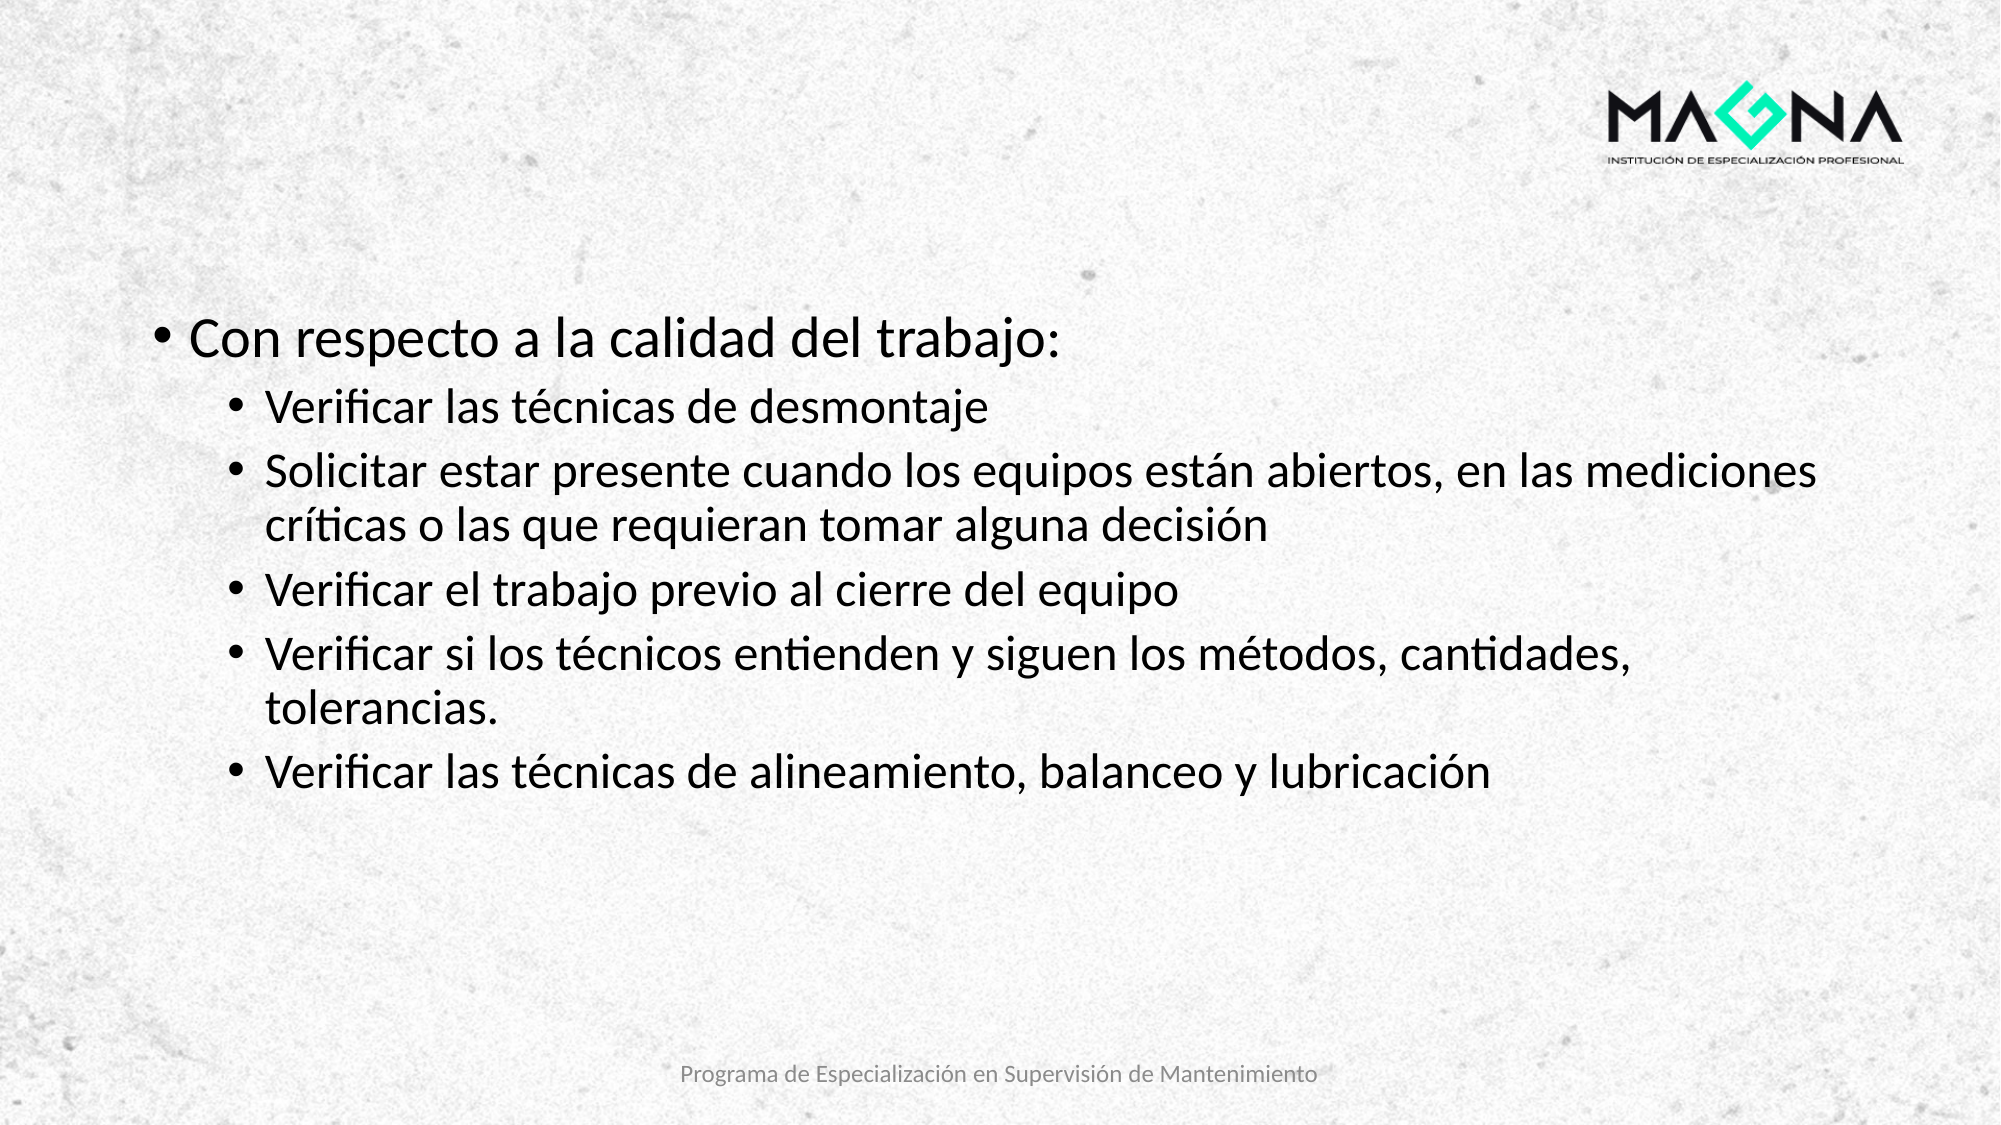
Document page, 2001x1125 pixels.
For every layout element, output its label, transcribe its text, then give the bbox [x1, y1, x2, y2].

list Con respecto a la calidad del trabajo: Verificar las técnicas de desmontaje Solicitar estar presente cuando los equipos están abiertos, en las mediciones críticas o las que requieran tomar alguna decisión Verificar el trabajo previo al cierre del equipo Verificar si los técnicos entienden y siguen los métodos, cantidades, tolerancias. Verificar las técnicas de alineamiento, balanceo y lubricación [137, 299, 1863, 1014]
picture [0, 0, 2001, 1125]
